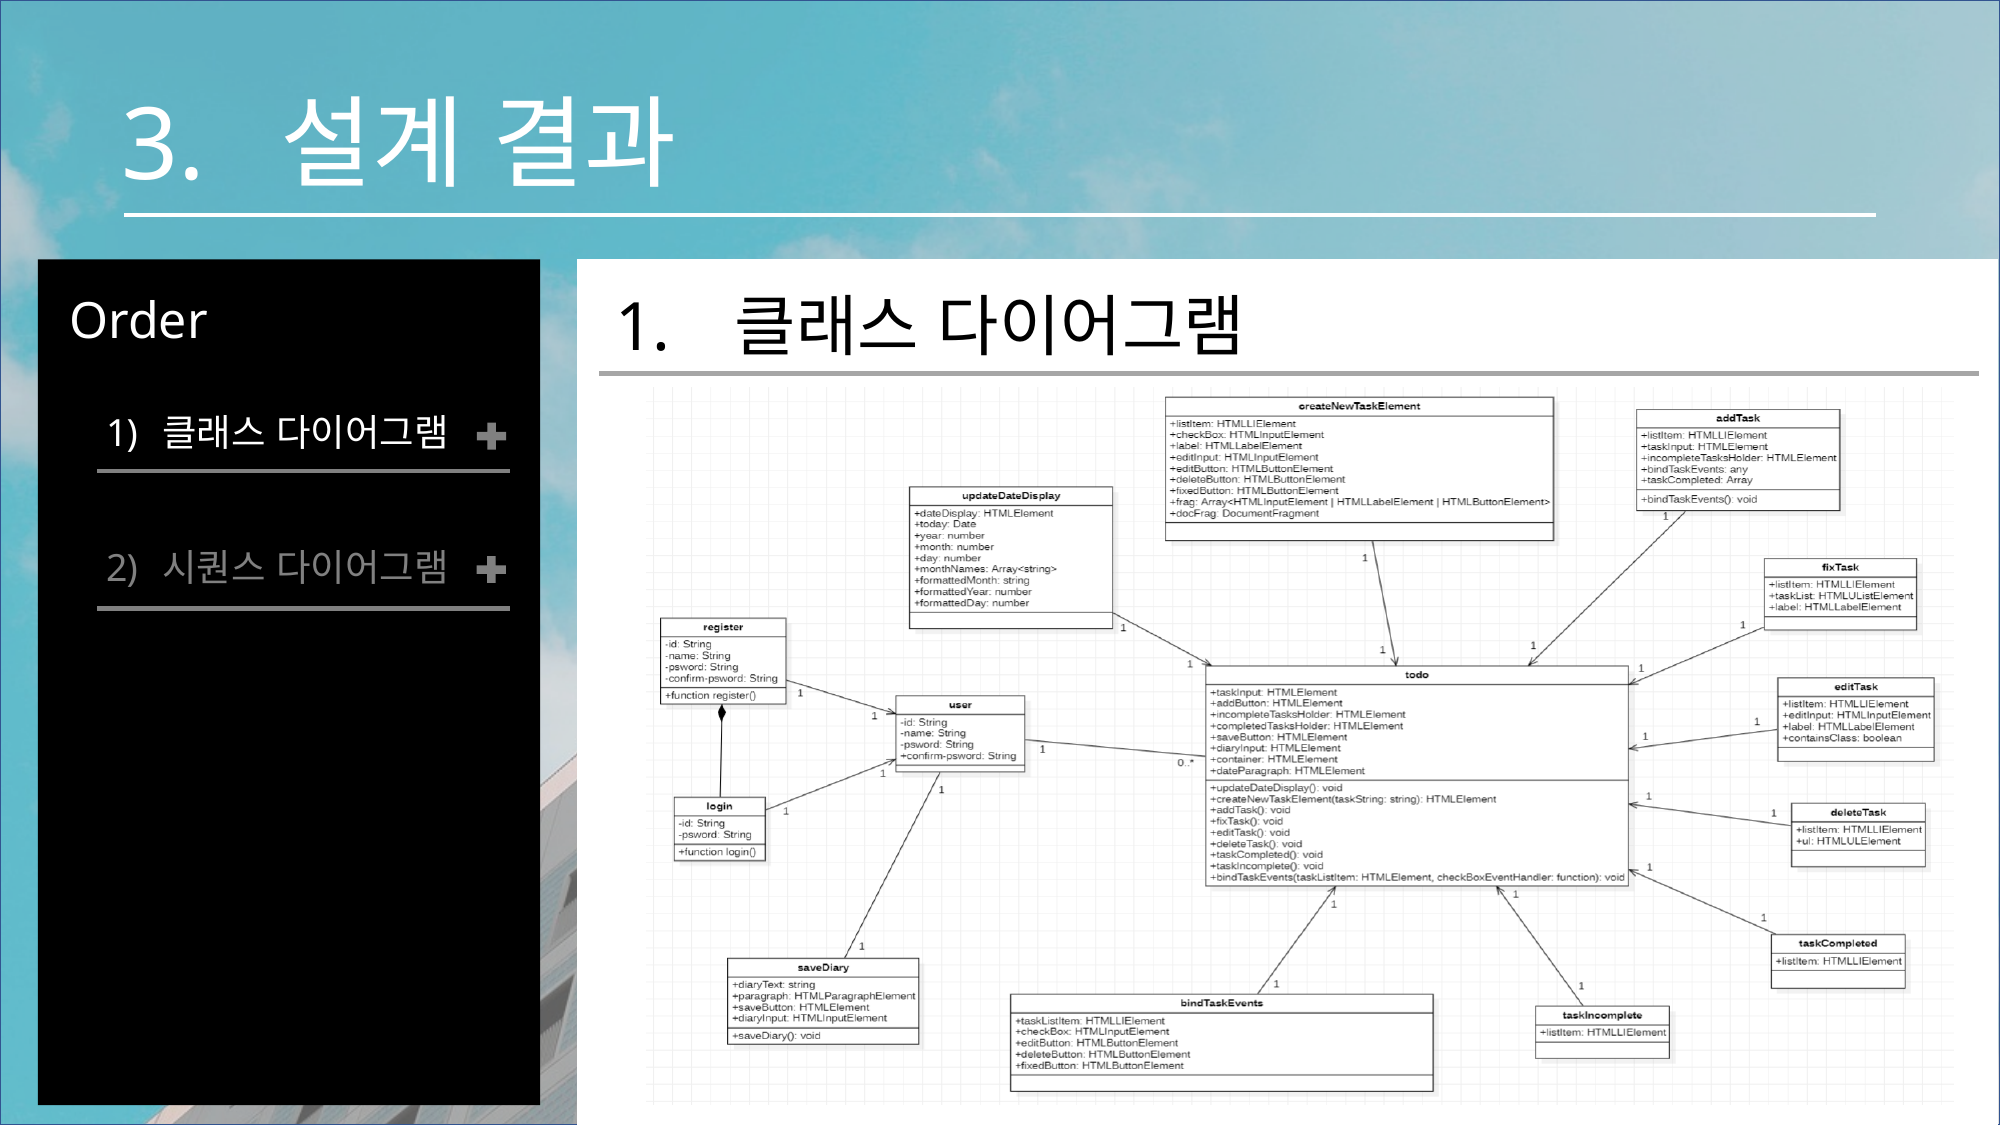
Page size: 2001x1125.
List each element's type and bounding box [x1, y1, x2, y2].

picture [646, 387, 1954, 1105]
text_box [0, 0, 2000, 1125]
text_box [91, 401, 512, 609]
